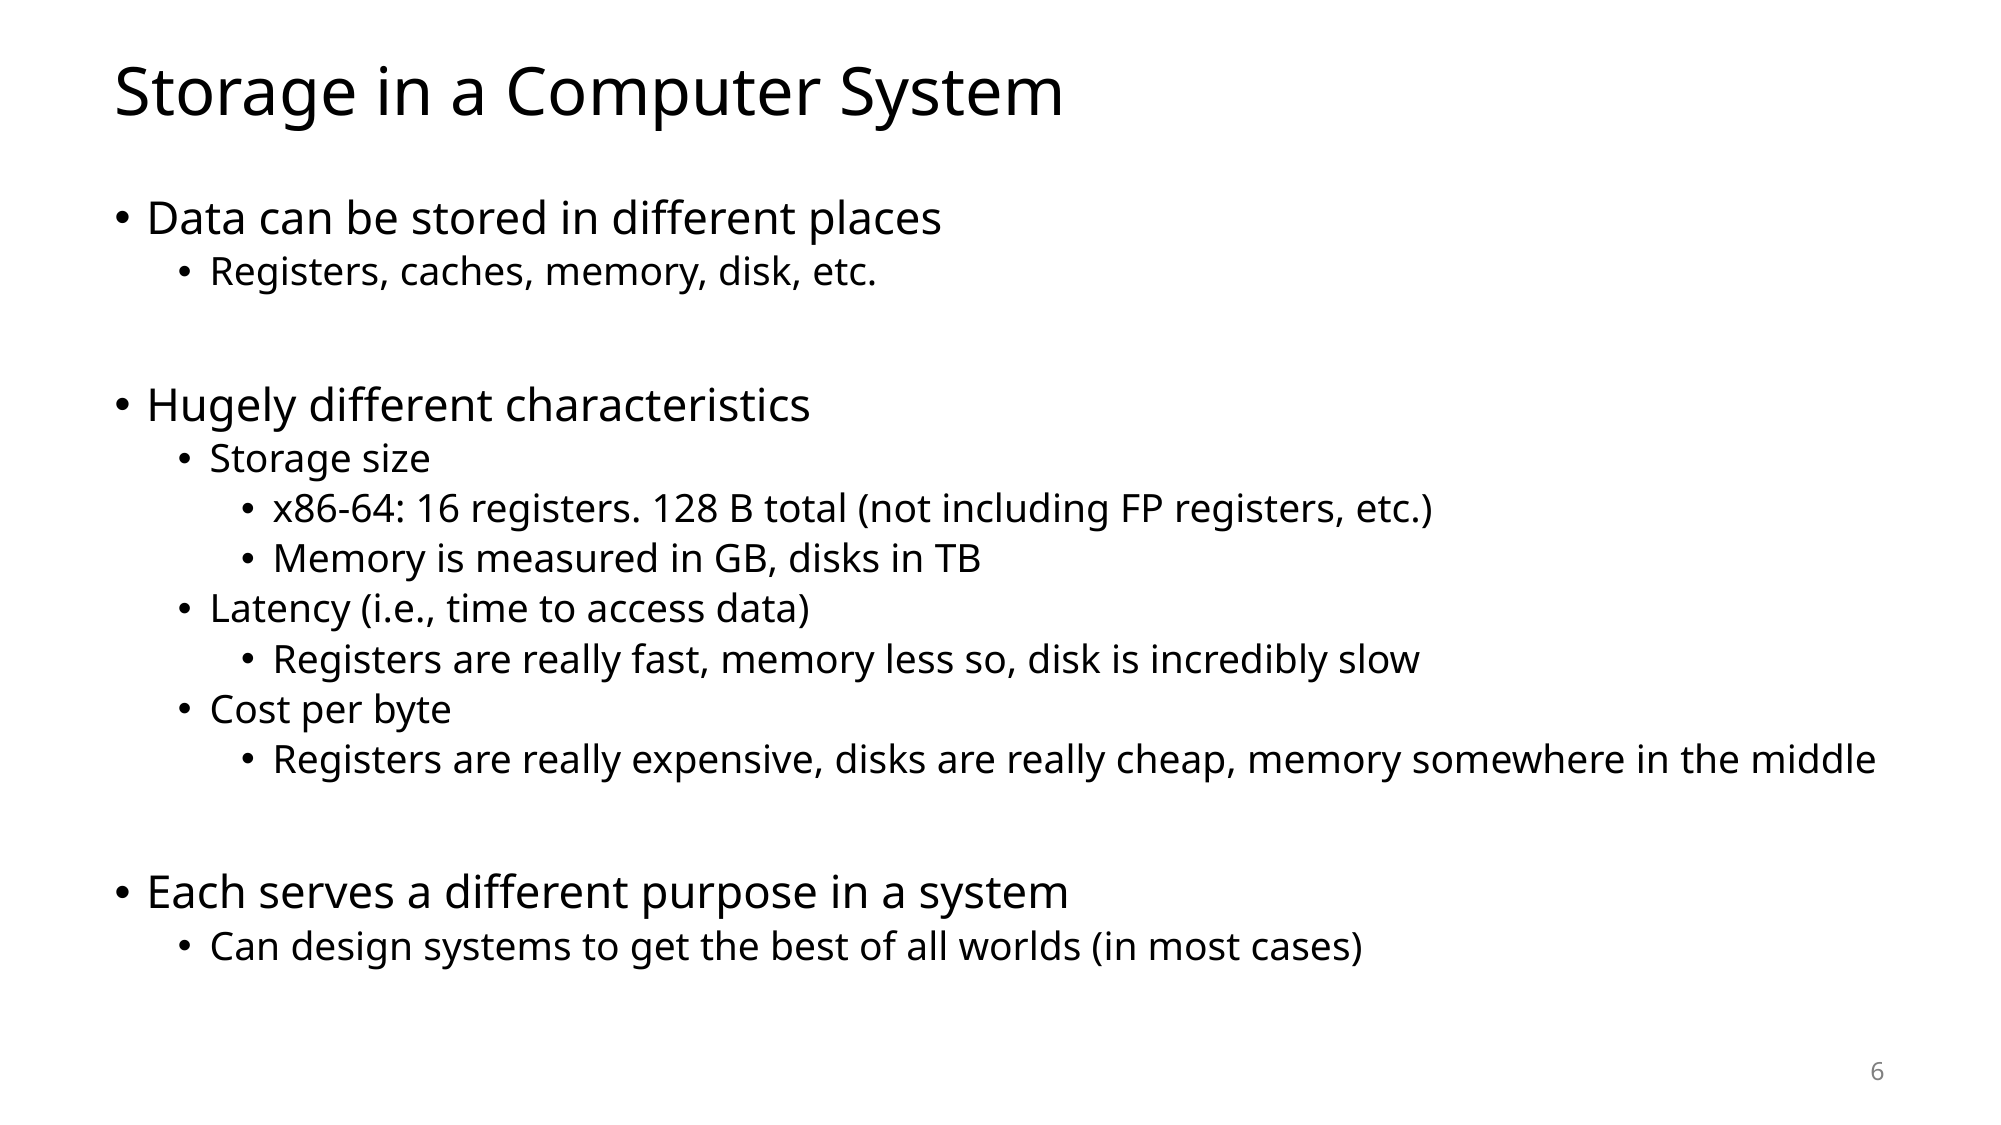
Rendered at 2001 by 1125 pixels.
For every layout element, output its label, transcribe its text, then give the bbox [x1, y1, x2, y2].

slide_number 6 [1749, 1042, 1900, 1103]
title Storage in a Computer System [99, 37, 1900, 150]
list Data can be stored in different places Registers, caches, memory, disk, etc. Hugely different characteristics Storage size x86-64: 16 registers. 128 B total (not including FP registers, etc.) Memory is measured in GB, disks in TB Latency (i.e., time to access data) Registers are really fast, memory less so, disk is incredibly slow Cost per byte Registers are really expensive, disks are really cheap, memory somewhere in the middle Each serves a different purpose in a system Can design systems to get the best of all worlds (in most cases) [99, 187, 1900, 1013]
